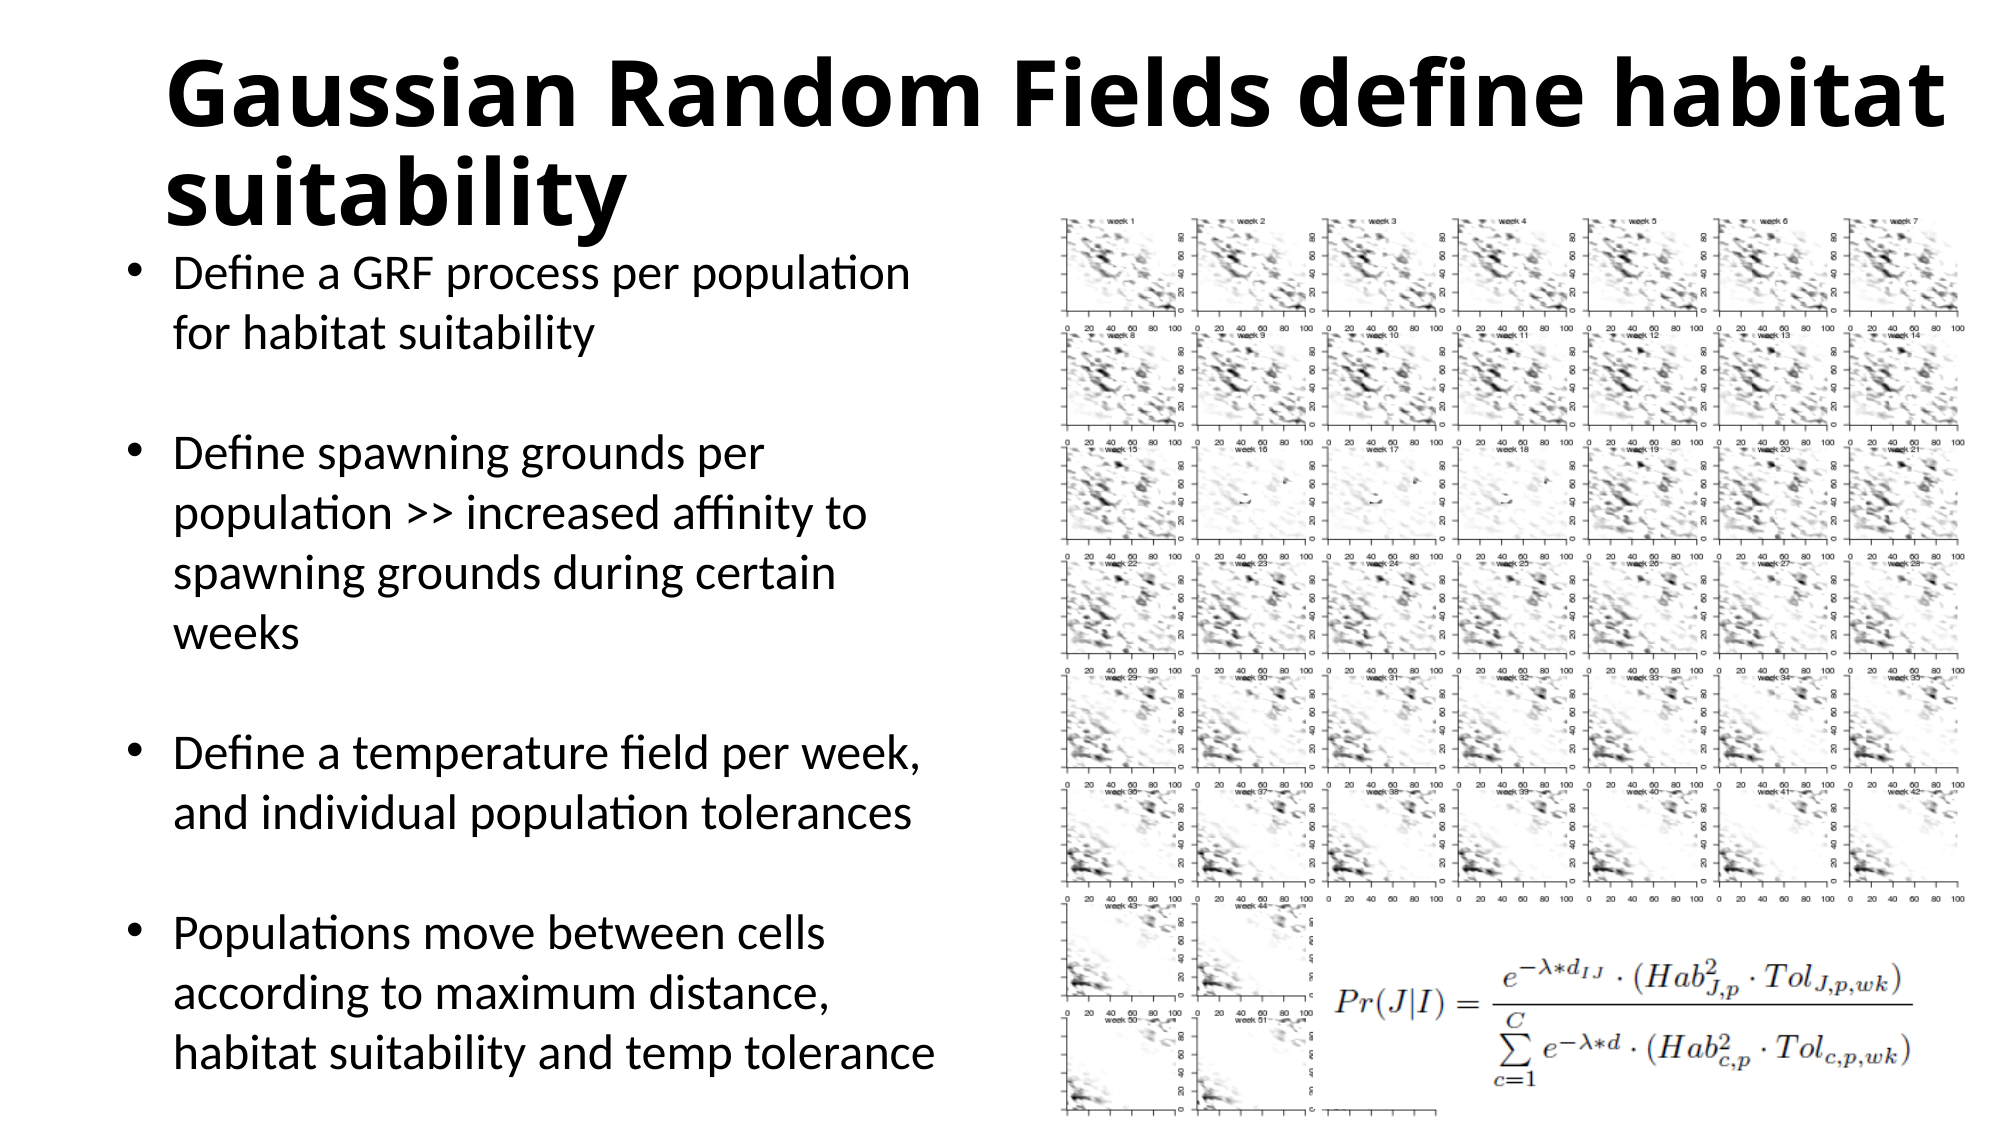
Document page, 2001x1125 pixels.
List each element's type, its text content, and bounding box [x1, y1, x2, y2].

title Gaussian Random Fields define habitat suitability [149, 37, 1974, 255]
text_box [1056, 208, 1974, 1121]
text_box Define a GRF process per population for habitat suitability Define spawning grounds per population >> increased affinity to spawning grounds during certain weeks Define a temperature field per week, and individual population tolerances Populations move between cells according to maximum distance, habitat suitability and temp tolerance [111, 231, 968, 1087]
